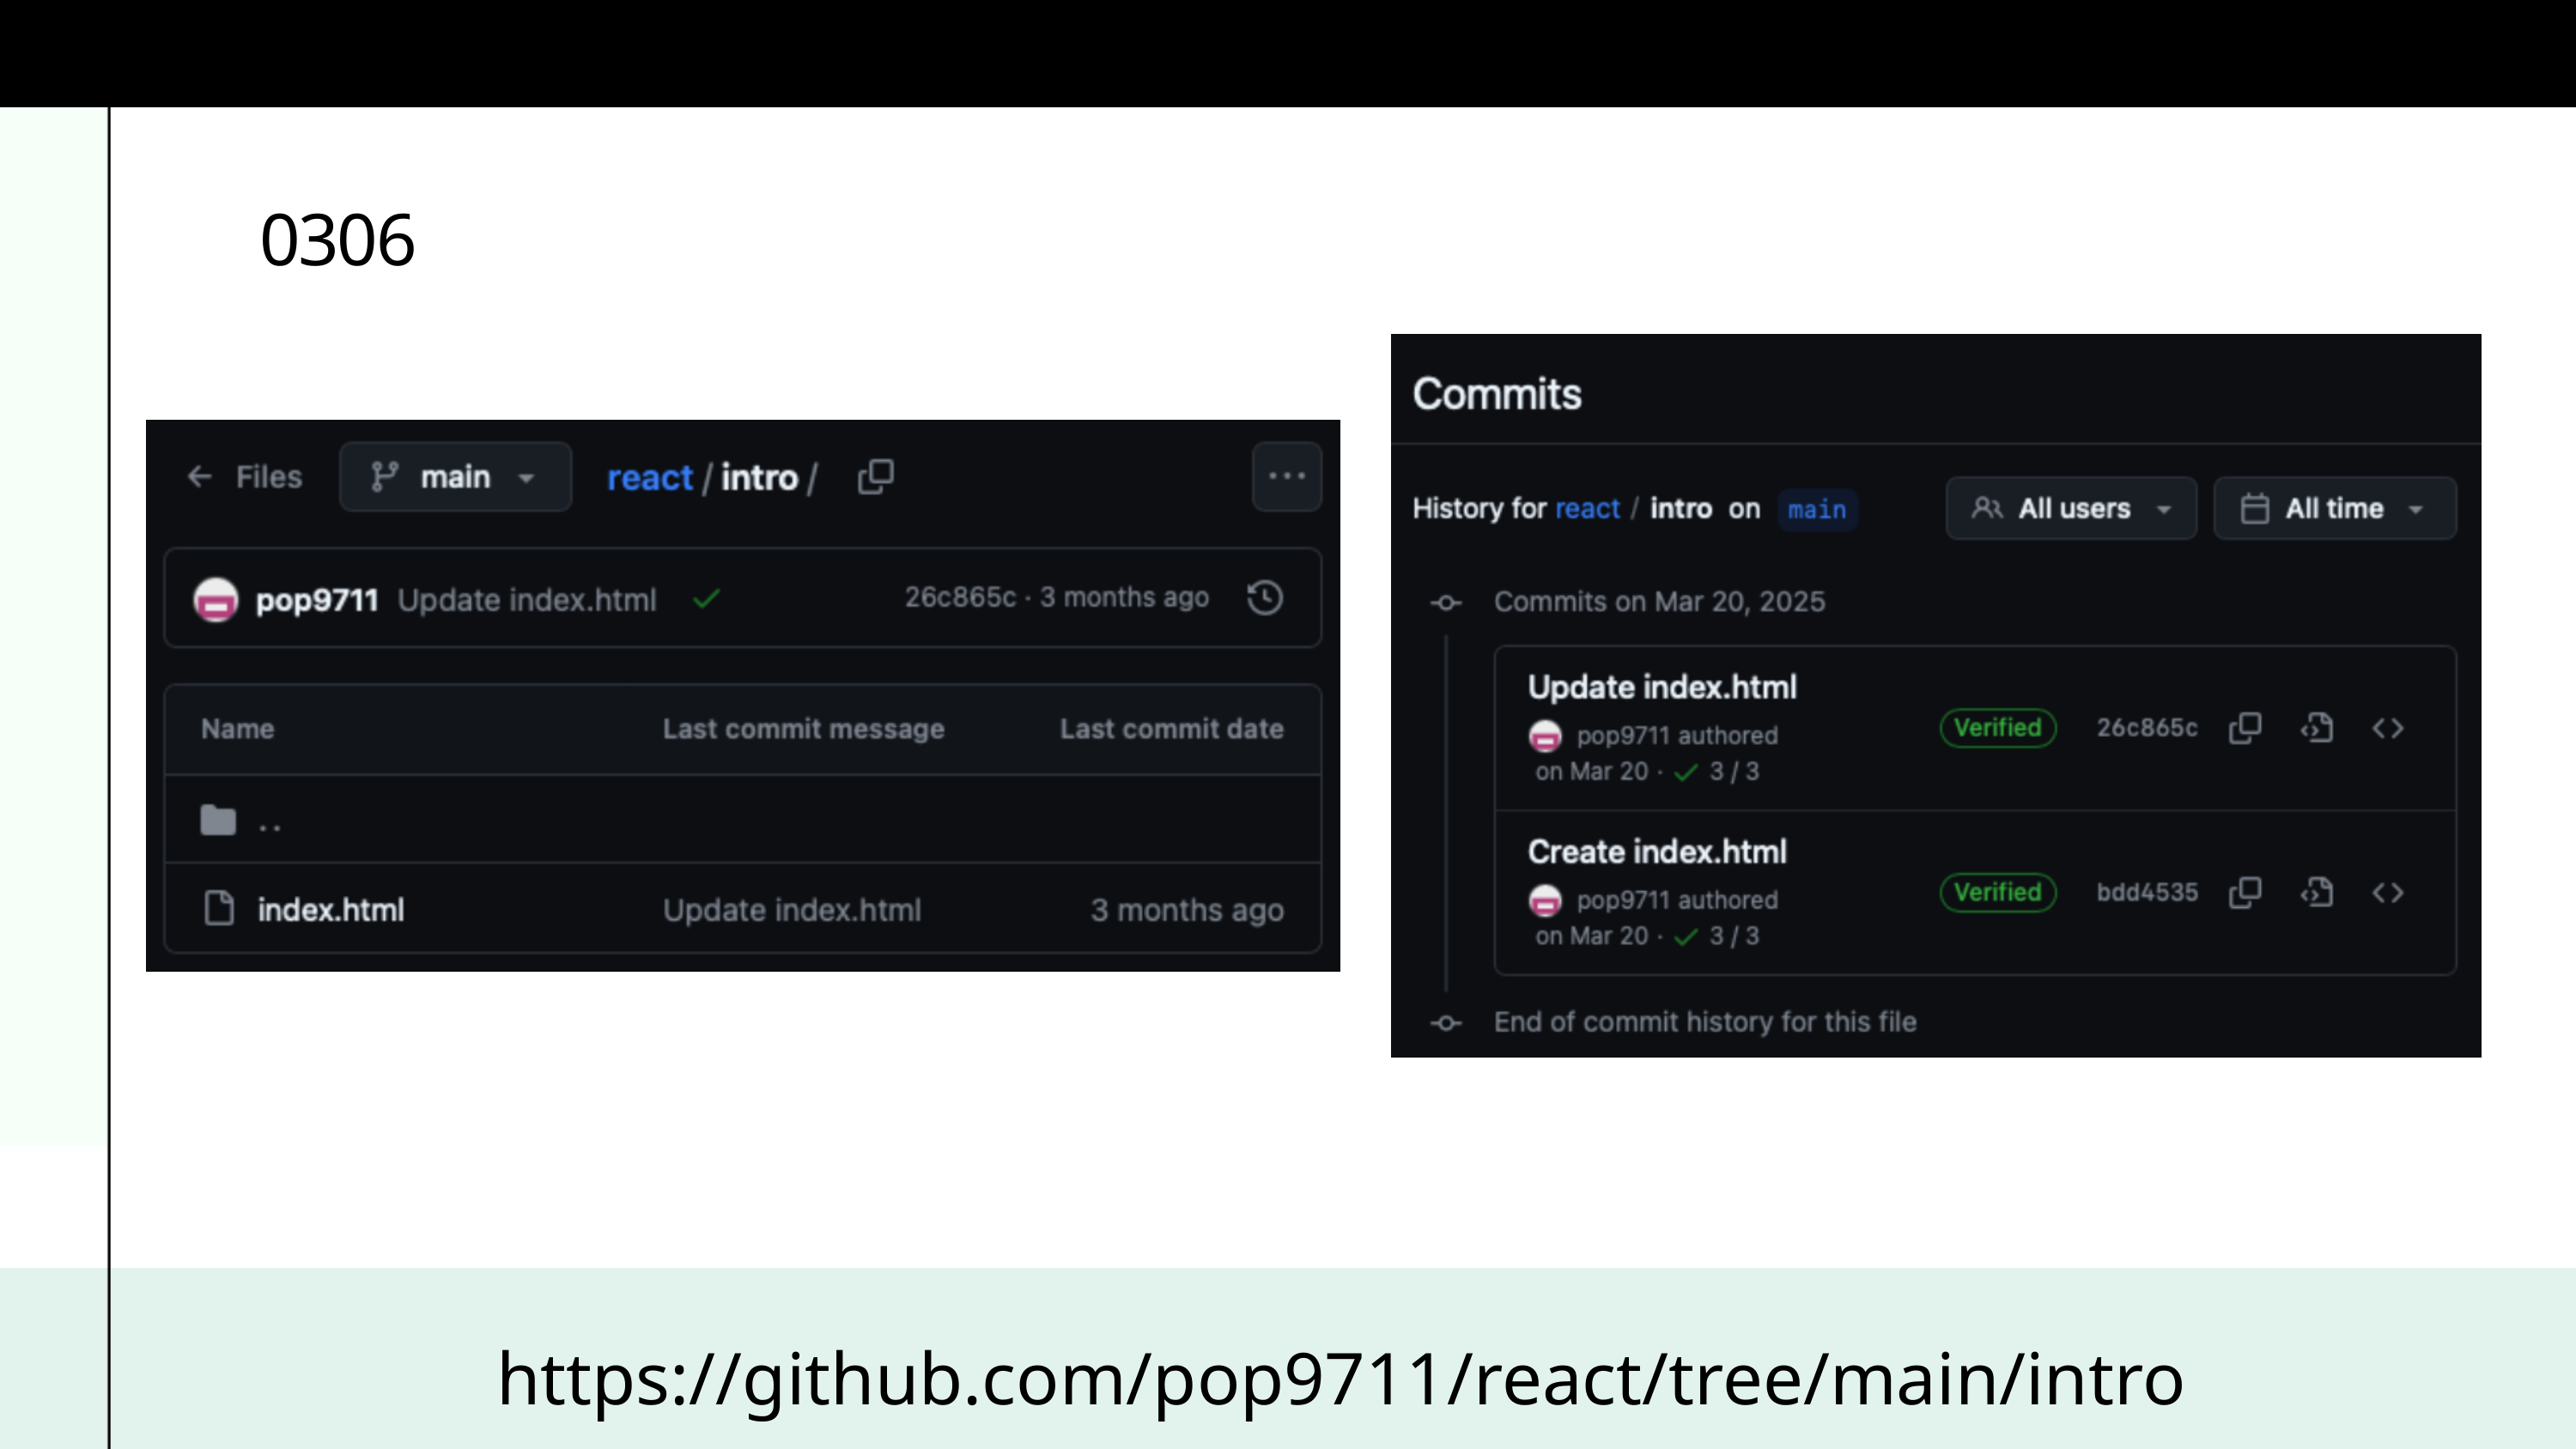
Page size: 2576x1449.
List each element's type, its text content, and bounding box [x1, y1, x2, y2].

picture [0, 0, 2576, 1449]
picture [146, 420, 1340, 972]
picture [1391, 334, 2482, 1058]
text_box 0306 [259, 175, 1303, 274]
